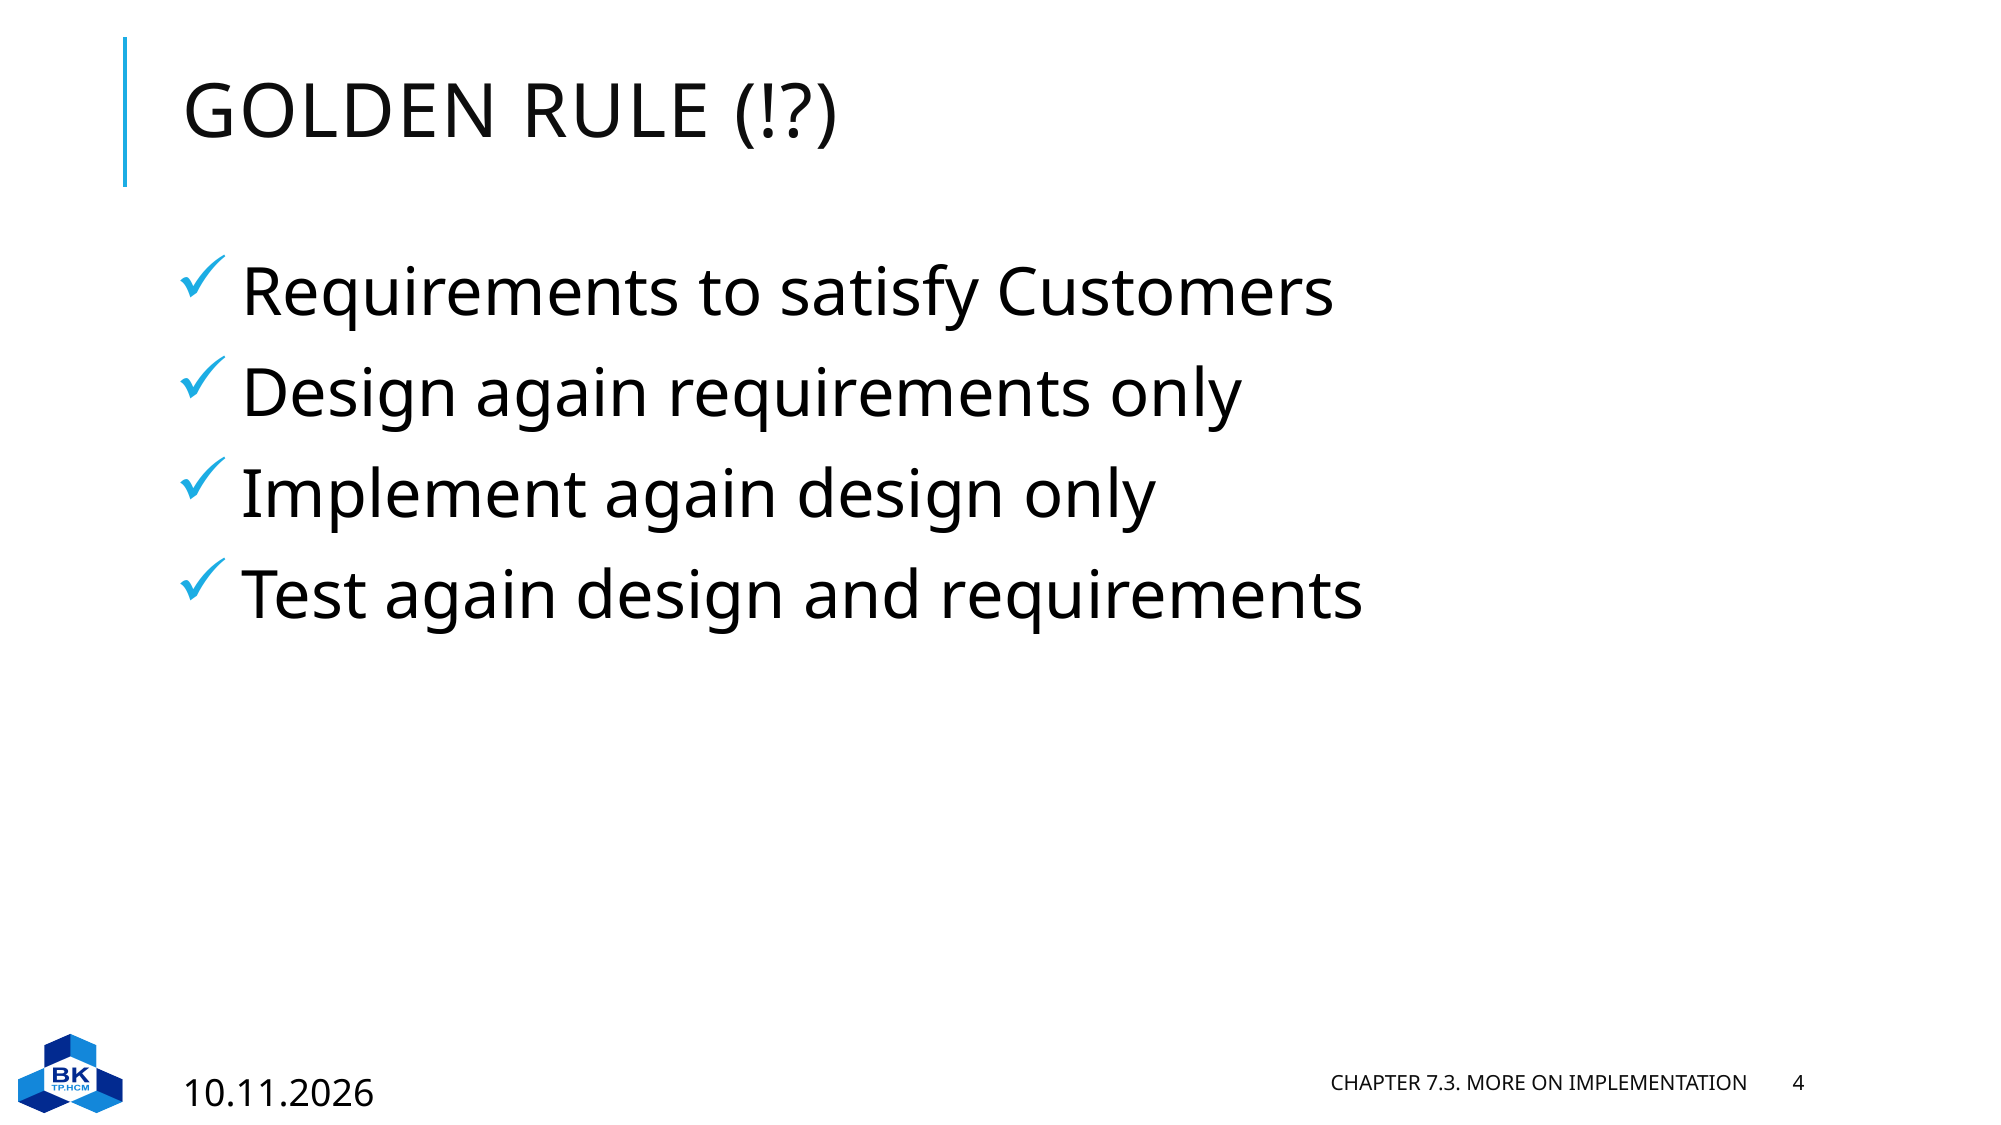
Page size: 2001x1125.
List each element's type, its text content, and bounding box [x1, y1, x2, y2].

slide_number 4 [1777, 1061, 1938, 1107]
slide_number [168, 1061, 522, 1107]
list Requirements to satisfy Customers Design again requirements only Implement again design only Test again design and requirements [168, 250, 1938, 1035]
footer Chapter 7.3. More on Implementation [794, 1061, 1763, 1107]
title Golden rule (!?) [168, 15, 1938, 216]
picture [0, 1027, 143, 1125]
